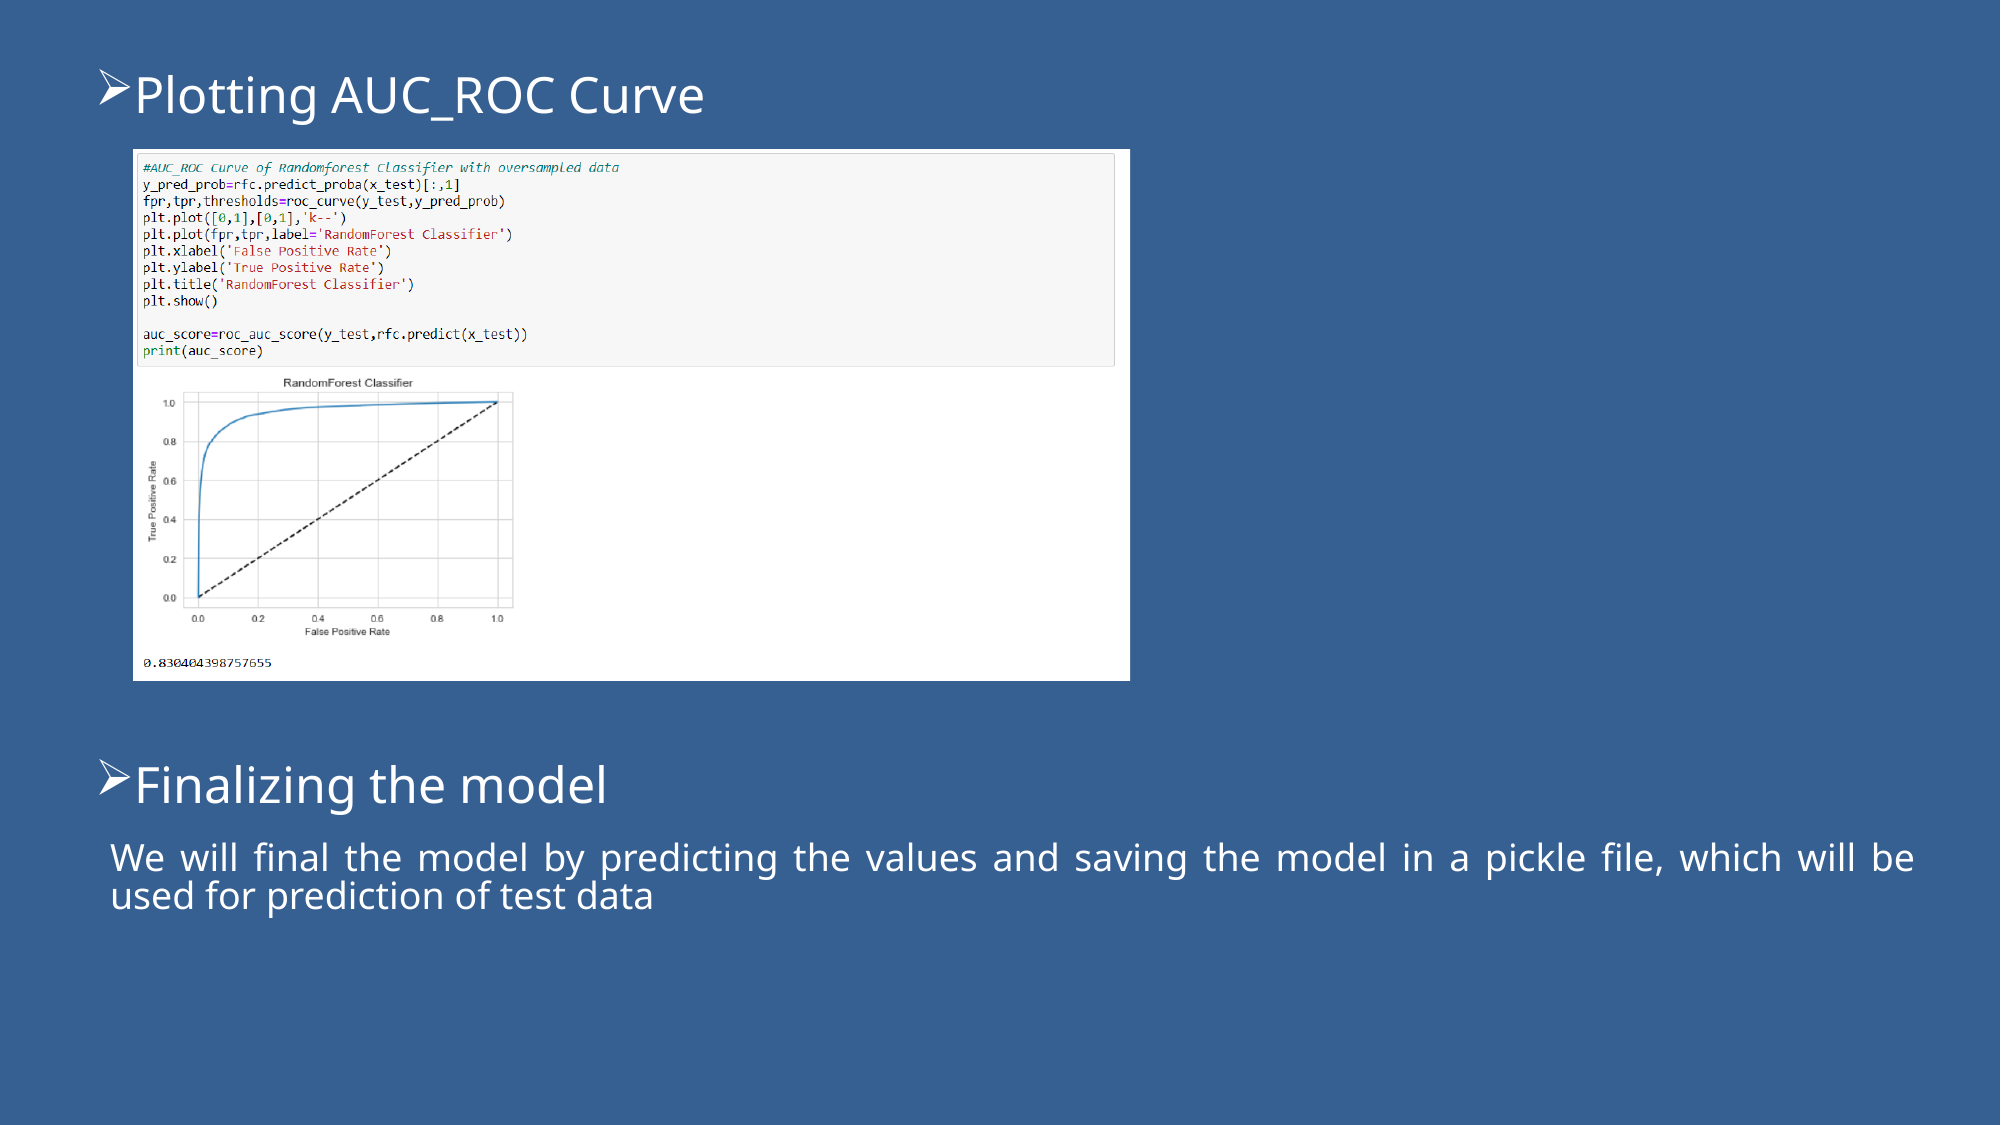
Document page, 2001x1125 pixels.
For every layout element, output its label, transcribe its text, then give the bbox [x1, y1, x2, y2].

picture [132, 148, 1131, 681]
list Plotting AUC_ROC Curve Finalizing the model We will final the model by predicting the values and saving the model in a pickle file, which will be used for prediction of test data [80, 65, 1933, 1036]
